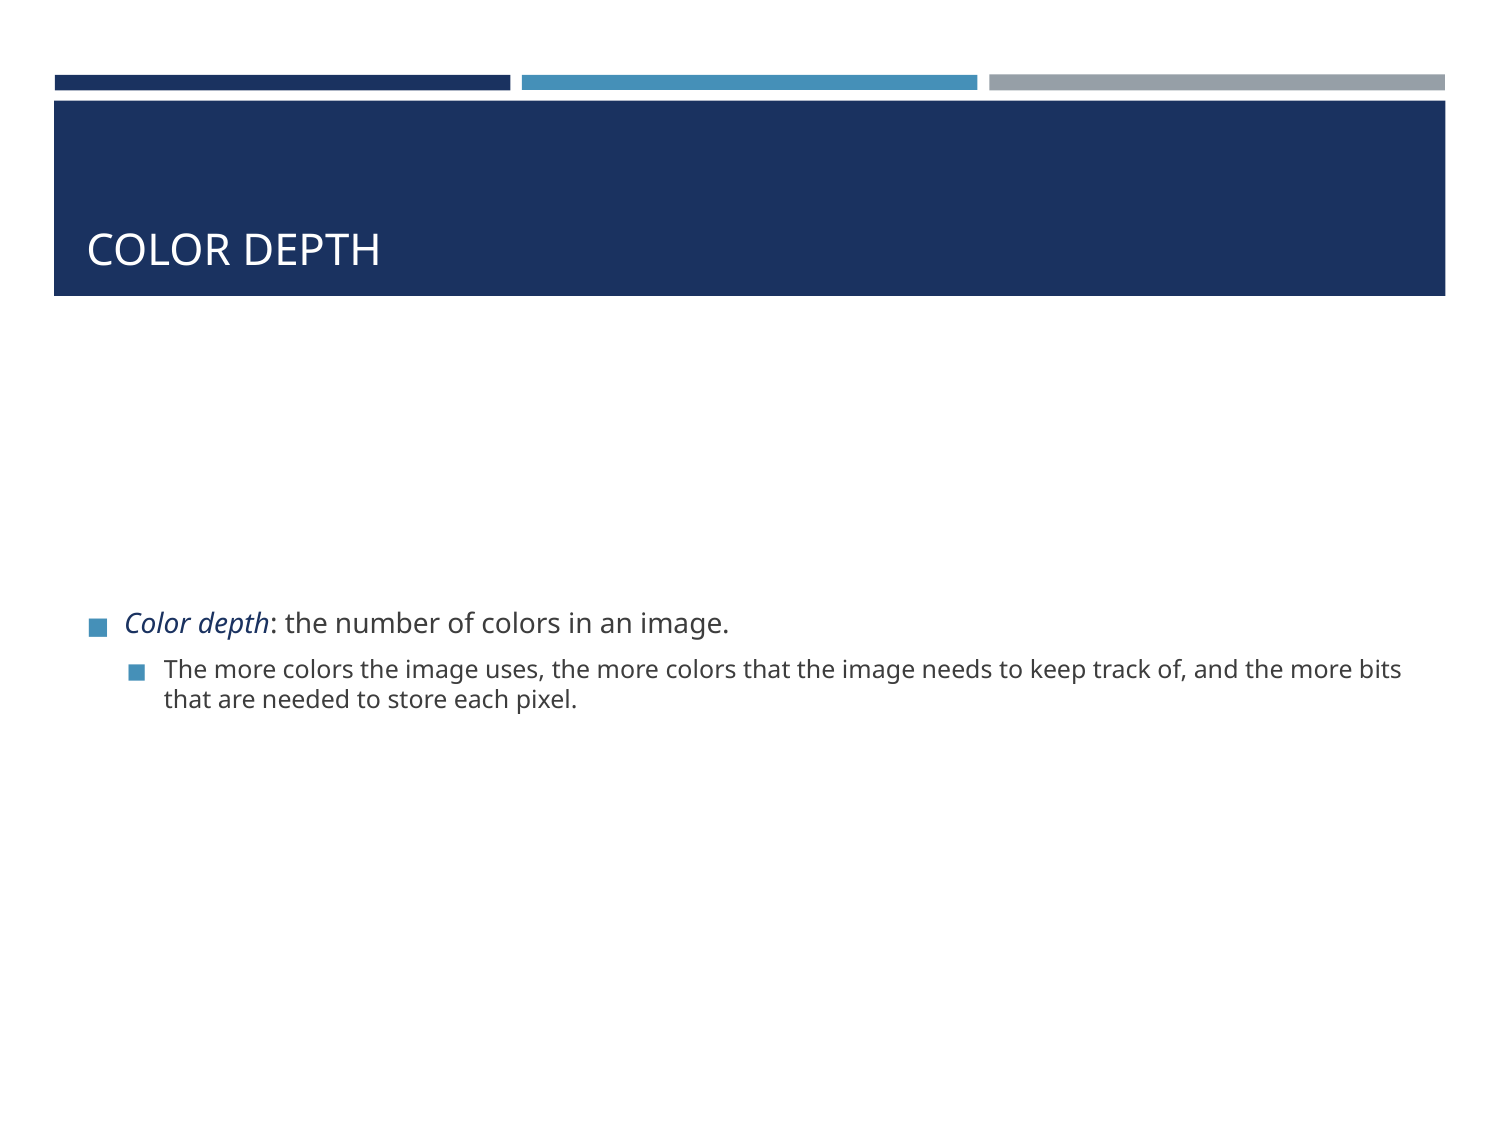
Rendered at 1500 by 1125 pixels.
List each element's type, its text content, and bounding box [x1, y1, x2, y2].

title COLOR DEPTH [71, 115, 1429, 282]
list Color depth: the number of colors in an image. The more colors the image uses, the more colors that the image needs to keep track of, and the more bits that are needed to store each pixel. [71, 357, 1429, 962]
